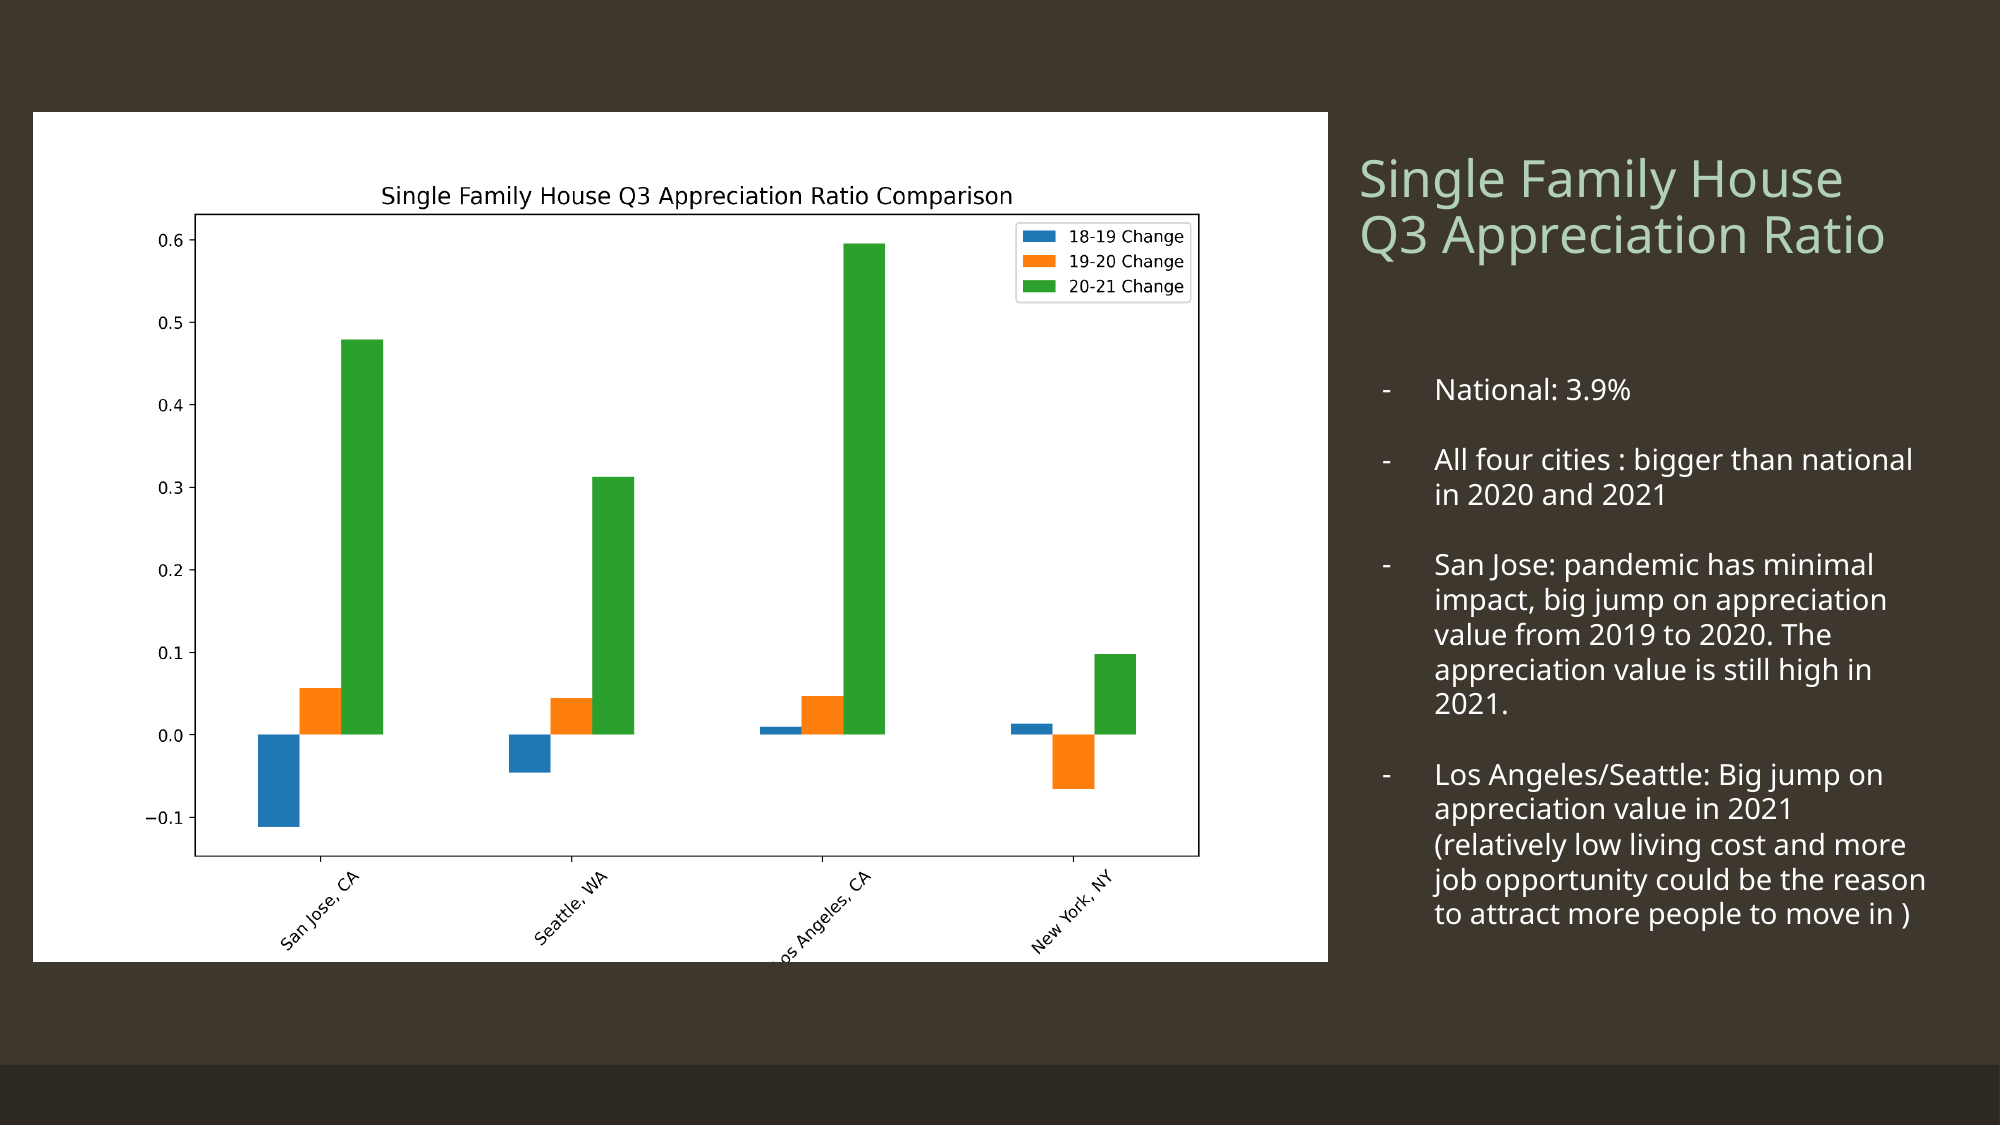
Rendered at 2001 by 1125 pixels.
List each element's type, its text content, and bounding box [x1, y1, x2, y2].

text_box National: 3.9% All four cities : bigger than national in 2020 and 2021 San Jose: pandemic has minimal impact, big jump on appreciation value from 2019 to 2020. The appreciation value is still high in 2021. Los Angeles/Seattle: Big jump on appreciation value in 2021 (relatively low living cost and more job opportunity could be the reason to attract more people to move in ) [1344, 356, 1948, 1051]
title Single Family House Q3 Appreciation Ratio [1344, 36, 1907, 349]
picture [33, 112, 1329, 962]
